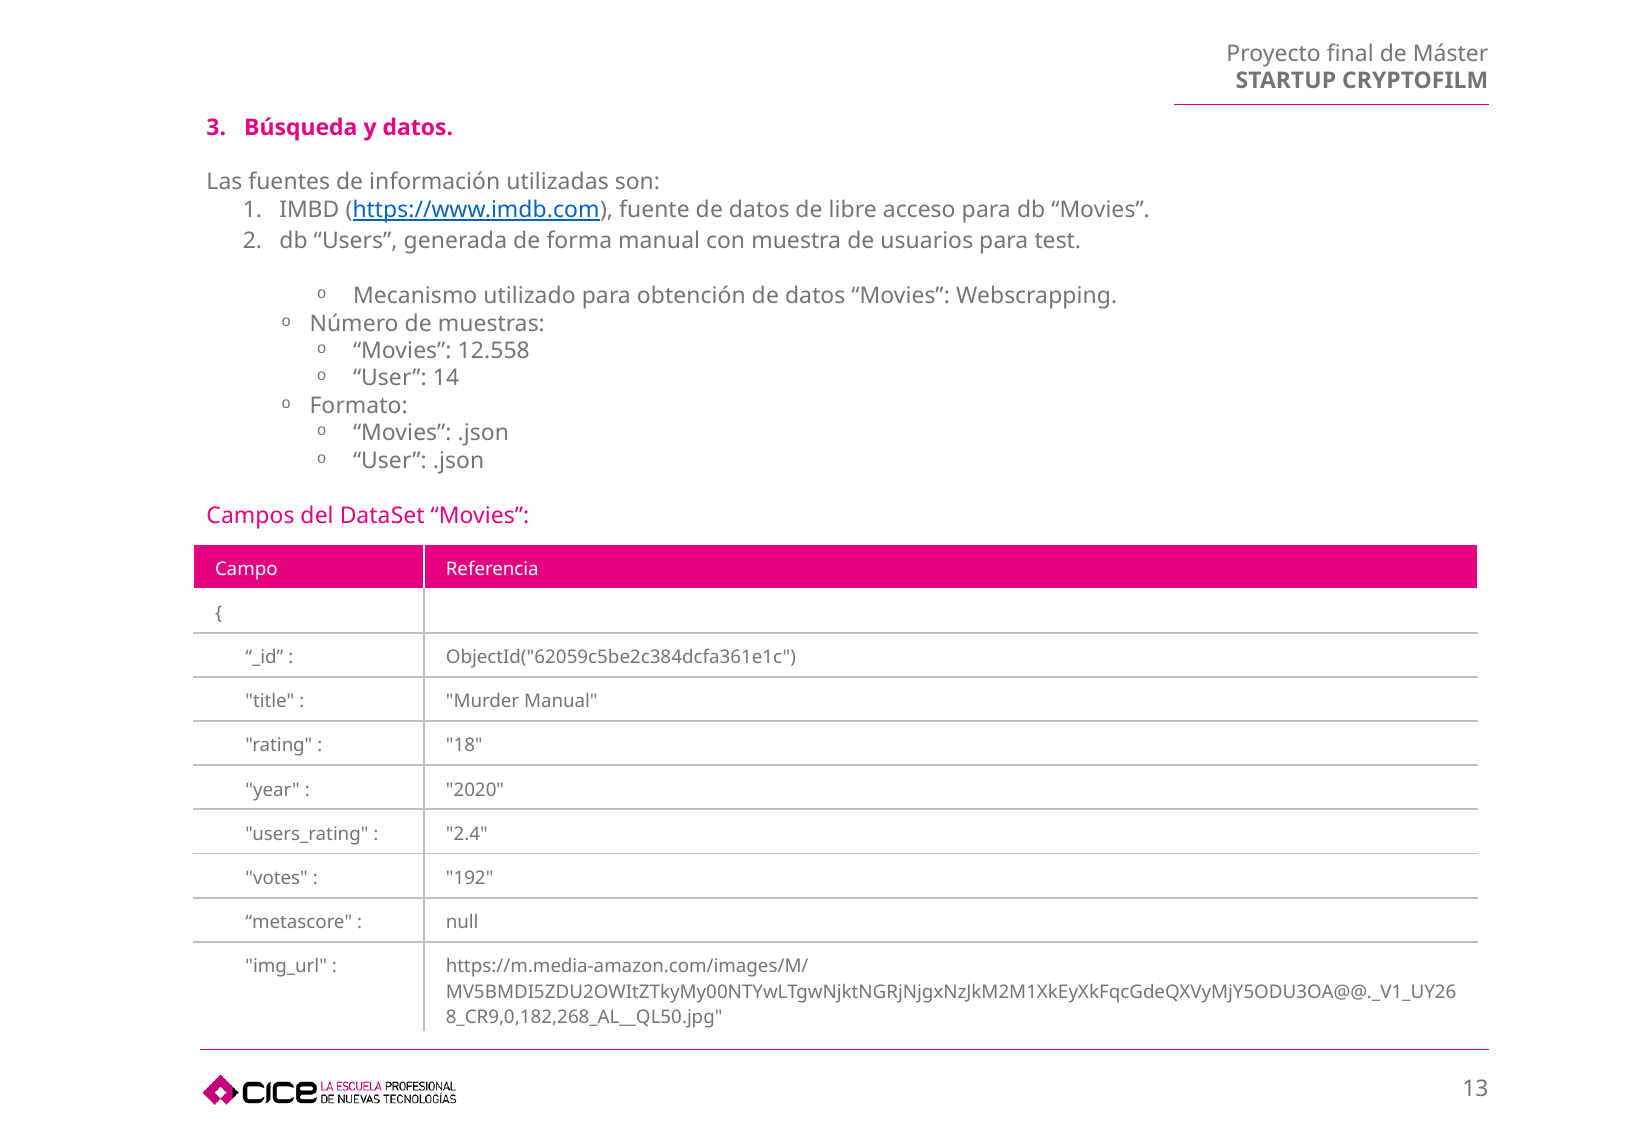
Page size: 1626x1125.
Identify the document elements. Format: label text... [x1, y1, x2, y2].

table_cell “metascore" : [193, 899, 423, 941]
table_cell "img_url" : [193, 943, 423, 1031]
table_cell ObjectId("62059c5be2c384dcfa361e1c") [425, 634, 1478, 676]
table_cell null [425, 899, 1478, 941]
text_box 13 [468, 1065, 1504, 1109]
table_cell [425, 588, 1478, 632]
table_cell "2020" [425, 766, 1478, 808]
table_cell "year" : [193, 766, 423, 808]
picture [189, 1061, 468, 1117]
table_cell "2.4" [425, 810, 1478, 853]
text_box 3. Búsqueda y datos. Las fuentes de información utilizadas son: IMBD (https://www.imdb.com), fuente de datos de libre acceso para db “Movies”. db “Users”, generada de forma manual con muestra de usuarios para test. Mecanismo utilizado para obtención de datos “Movies”: Webscrapping. Número de muestras: “Movies”: 12.558 “User”: 14 Formato: “Movies”: .json “User”: .json Campos del DataSet “Movies”: [191, 104, 1506, 536]
text_box Proyecto final de Máster STARTUP CRYPTOFILM [189, 31, 1504, 101]
table_cell “_id” : [193, 634, 423, 676]
table_cell "192" [425, 854, 1478, 897]
table_cell { [193, 588, 423, 632]
table_cell "votes" : [193, 854, 423, 897]
table_header Campo [194, 545, 423, 588]
table_cell "users_rating" : [193, 810, 423, 853]
table_cell https://m.media-amazon.com/images/M/MV5BMDI5ZDU2OWItZTkyMy00NTYwLTgwNjktNGRjNjgxNzJkM2M1XkEyXkFqcGdeQXVyMjY5ODU3OA@@._V1_UY268_CR9,0,182,268_AL__QL50.jpg" [425, 943, 1478, 1031]
table_cell "Murder Manual" [425, 678, 1478, 720]
table_cell "18" [425, 722, 1478, 764]
table_header Referencia [425, 545, 1477, 588]
table_cell "rating" : [193, 722, 423, 764]
table_cell "title" : [193, 678, 423, 720]
